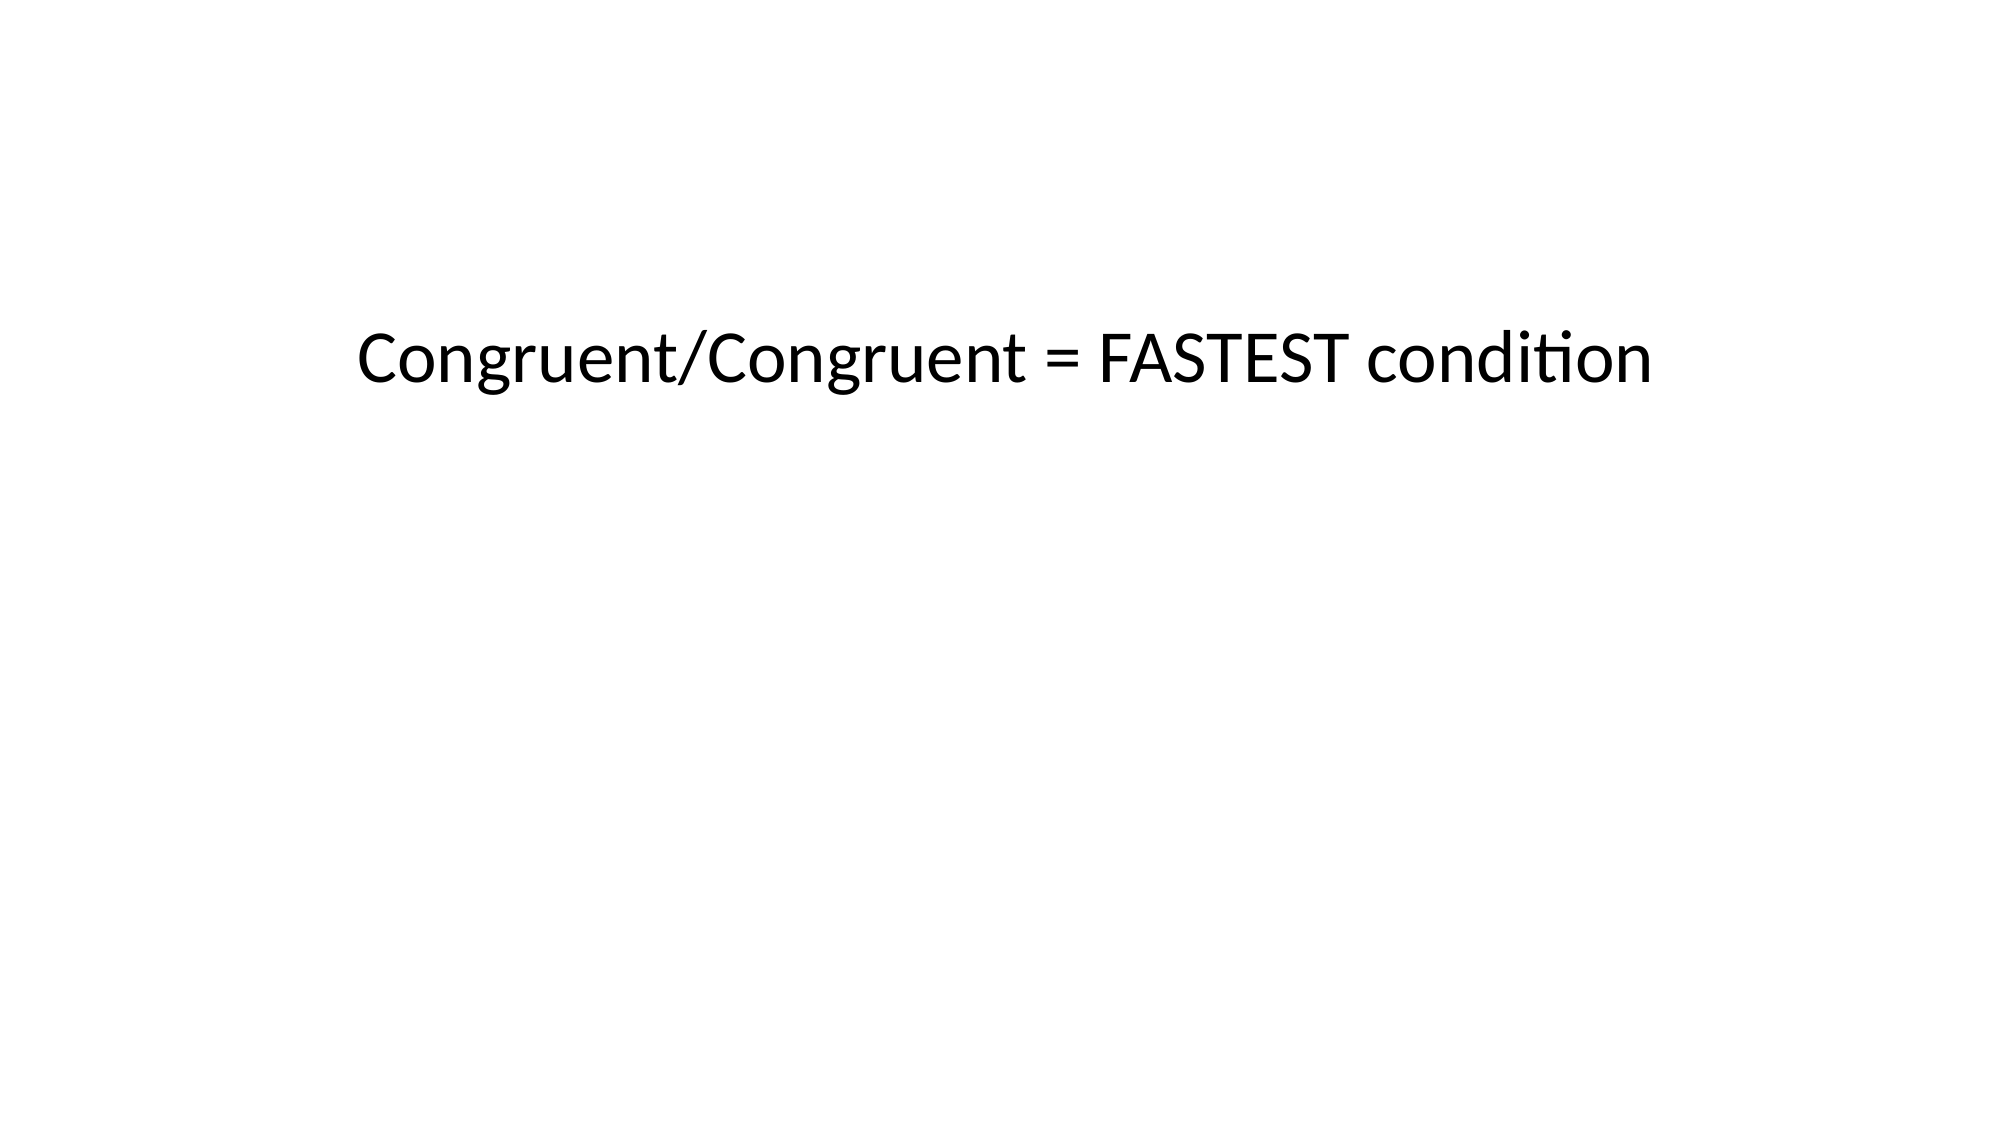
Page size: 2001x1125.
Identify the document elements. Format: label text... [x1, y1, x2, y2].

text_box Congruent/Congruent = FASTEST condition [227, 299, 1785, 405]
